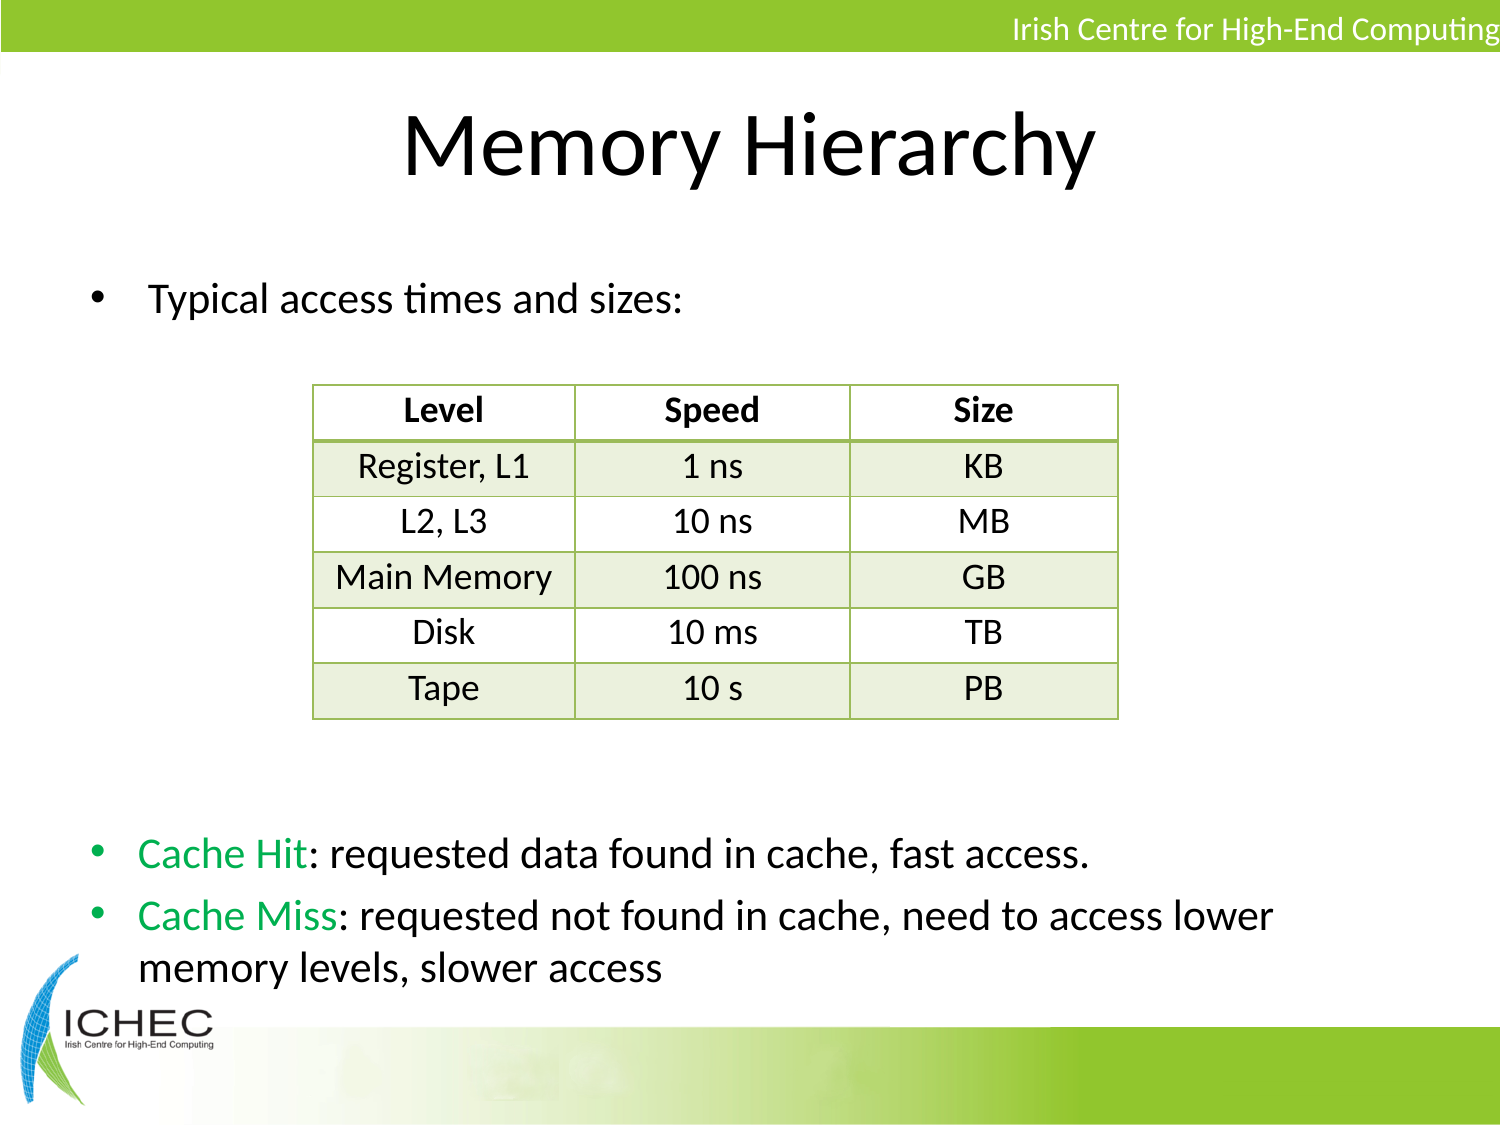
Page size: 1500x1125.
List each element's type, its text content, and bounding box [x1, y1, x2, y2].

table_cell MB [851, 497, 1117, 551]
table_cell Register, L1 [314, 443, 574, 496]
table_cell 10 ms [576, 609, 849, 662]
picture [0, 0, 1500, 1125]
table_cell PB [851, 664, 1117, 718]
table_cell 1 ns [576, 443, 849, 496]
table_cell 100 ns [576, 553, 849, 607]
table_cell L2, L3 [314, 497, 574, 551]
table_header Size [851, 386, 1117, 439]
title Memory Hierarchy [75, 45, 1425, 233]
table_cell 10 s [576, 664, 849, 718]
list Typical access times and sizes: Cache Hit: requested data found in cache, fast access. Cache Miss: requested not found in cache, need to access lower memory levels, slower access [75, 262, 1425, 1005]
table_cell 10 ns [576, 497, 849, 551]
table_cell GB [851, 553, 1117, 607]
table_header Level [314, 386, 574, 439]
table_header Speed [576, 386, 849, 439]
table_cell Disk [314, 609, 574, 662]
table_cell KB [851, 443, 1117, 496]
table_cell TB [851, 609, 1117, 662]
table_cell Main Memory [314, 553, 574, 607]
table_cell Tape [314, 664, 574, 718]
